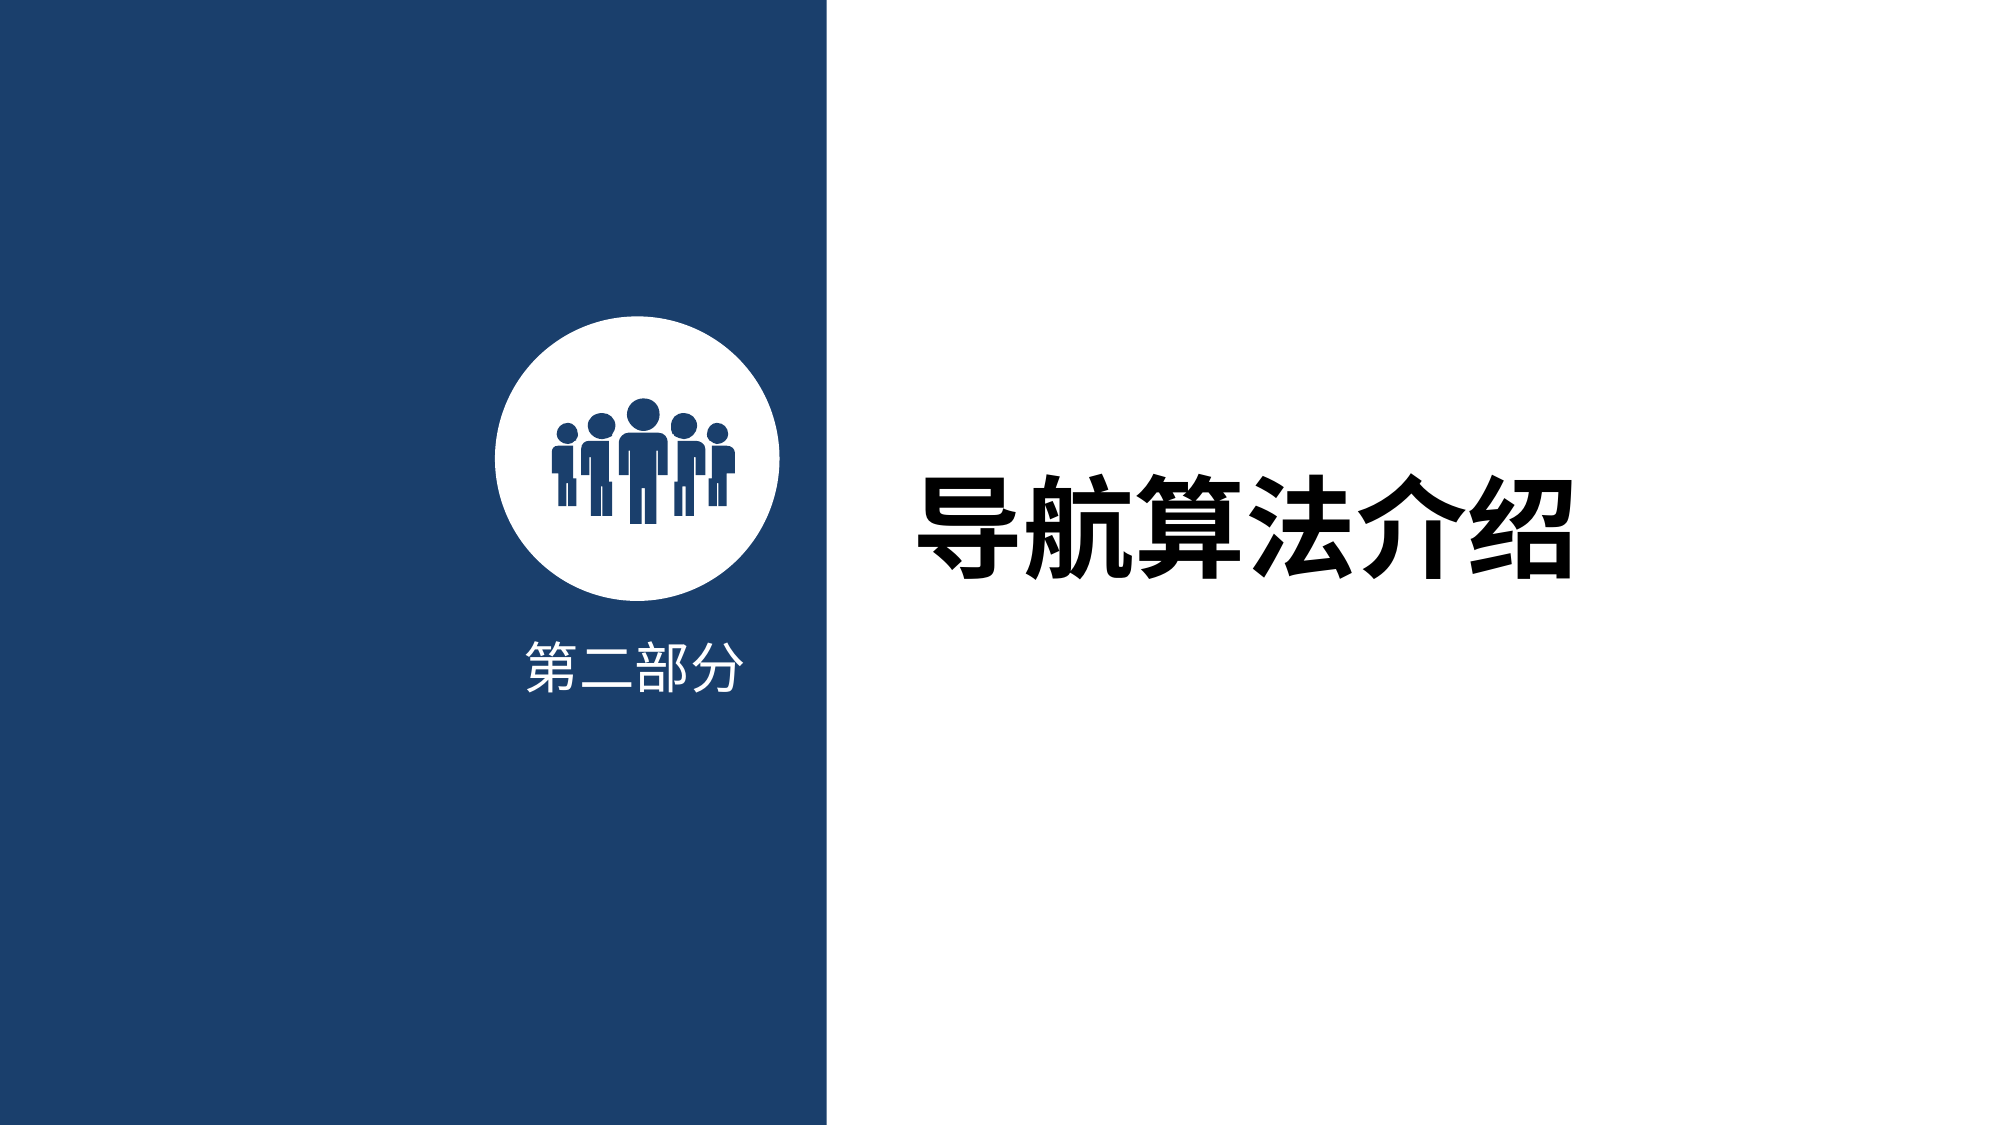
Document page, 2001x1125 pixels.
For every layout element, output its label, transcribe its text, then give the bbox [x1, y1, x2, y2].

text_box [0, 0, 828, 1125]
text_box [494, 316, 780, 601]
text_box 导航算法介绍 [897, 451, 1595, 600]
text_box 第二部分 [523, 633, 796, 701]
